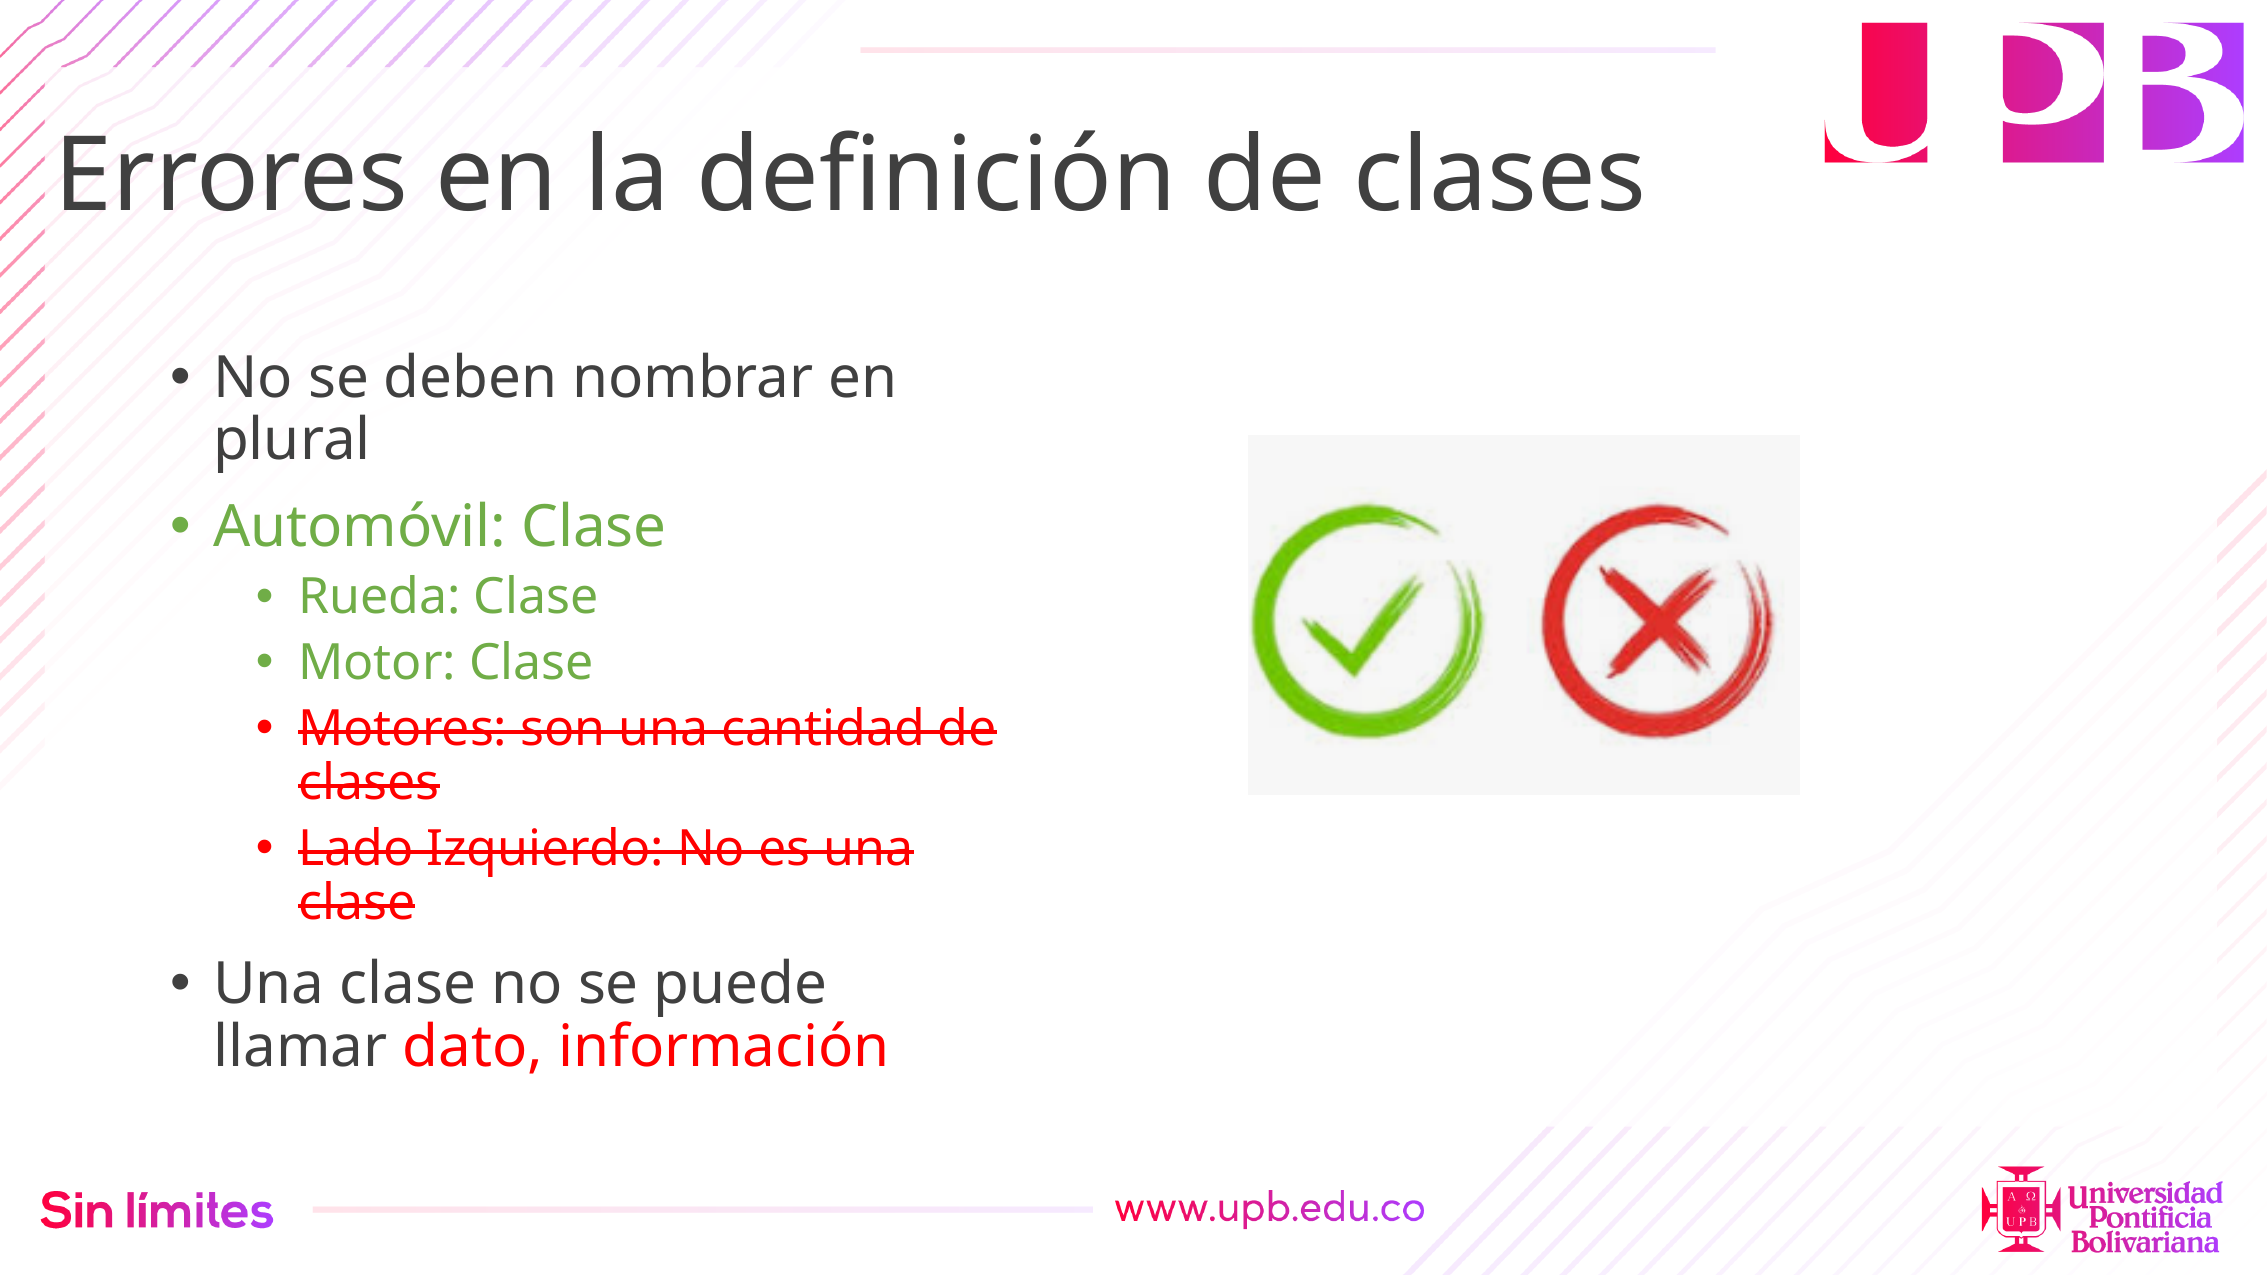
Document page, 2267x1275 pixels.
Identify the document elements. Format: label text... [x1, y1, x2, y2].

picture [0, 0, 2267, 1275]
title Errores en la definición de clases [39, 53, 2140, 300]
list No se deben nombrar en plural Automóvil: Clase Rueda: Clase Motor: Clase Motores: son una cantidad de clases Lado Izquierdo: No es una clase Una clase no se puede llamar dato, información [155, 339, 1021, 1149]
